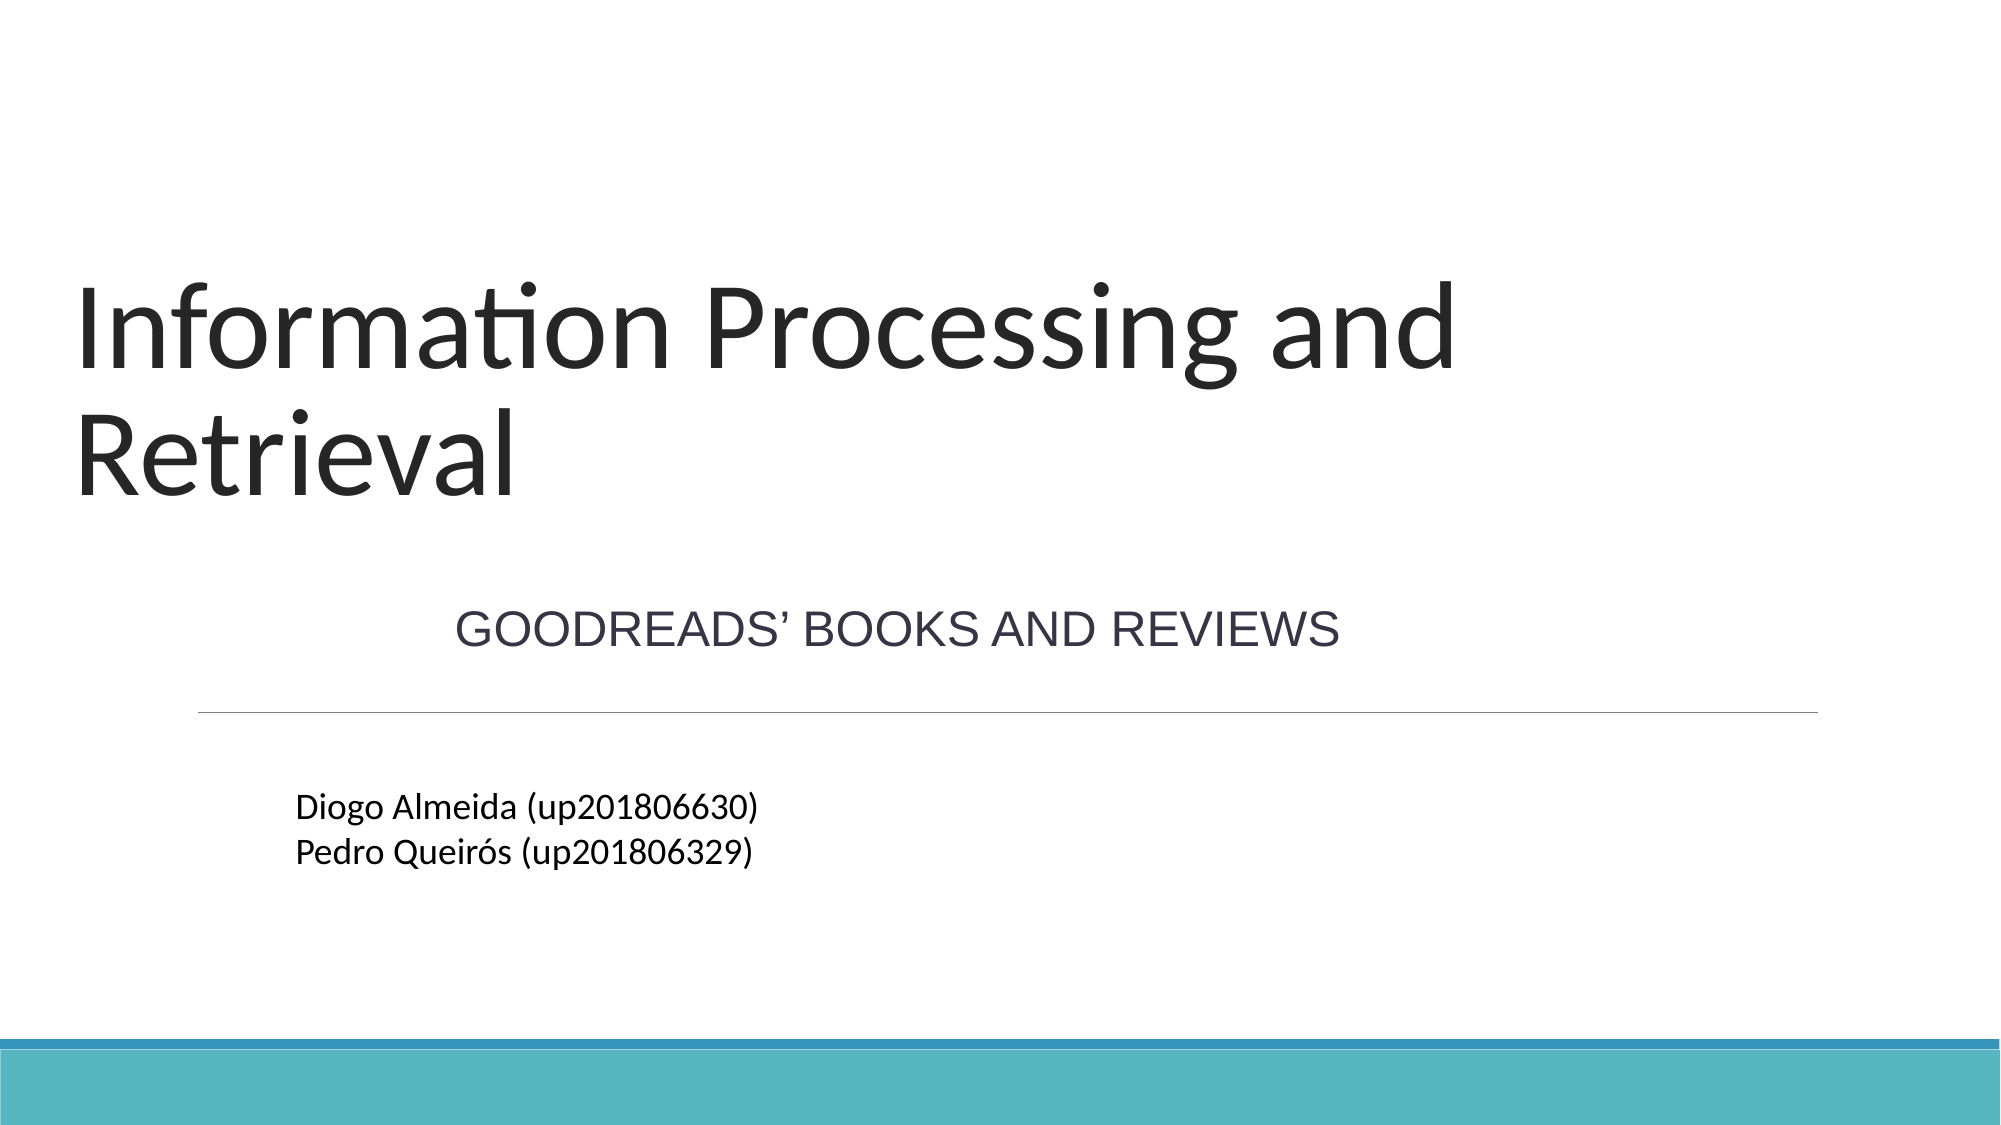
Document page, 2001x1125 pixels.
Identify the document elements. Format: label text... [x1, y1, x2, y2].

title Information Processing and Retrieval [58, 184, 1942, 529]
subtitle GOODREADS’ BOOKS AND REVIEWS [439, 596, 1561, 775]
text_box Diogo Almeida (up201806630) Pedro Queirós (up201806329) [280, 774, 873, 880]
